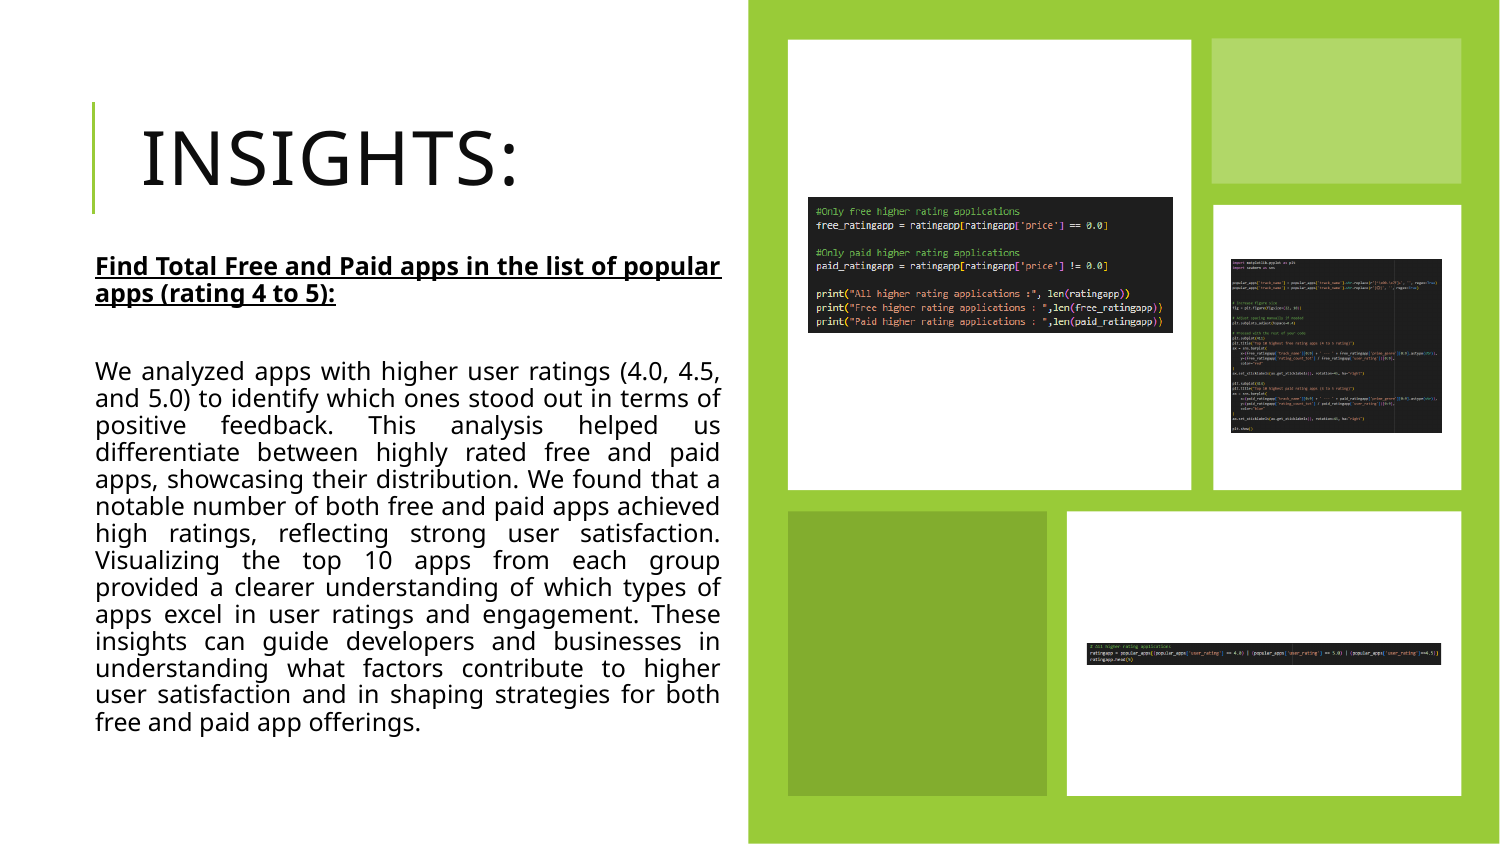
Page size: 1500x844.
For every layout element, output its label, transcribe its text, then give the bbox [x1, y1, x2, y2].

text_box [1212, 204, 1463, 491]
picture [808, 197, 1173, 333]
picture [1230, 259, 1442, 433]
title Insights: [126, 71, 709, 246]
text_box [1210, 37, 1463, 185]
picture [1086, 643, 1442, 665]
text_box [747, 0, 1500, 844]
text_box [1065, 510, 1463, 797]
text_box [787, 510, 1048, 797]
text_box [787, 38, 1193, 491]
text_box Find Total Free and Paid apps in the list of popular apps (rating 4 to 5): We analyzed apps with higher user ratings (4.0, 4.5, and 5.0) to identify which ones stood out in terms of positive feedback. This analysis helped us differentiate between highly rated free and paid apps, showcasing their distribution. We found that a notable number of both free and paid apps achieved high ratings, reflecting strong user satisfaction. Visualizing the top 10 apps from each group provided a clearer understanding of which types of apps excel in user ratings and engagement. These insights can guide developers and businesses in understanding what factors contribute to higher user satisfaction and in shaping strategies for both free and paid app offerings. [87, 246, 730, 833]
